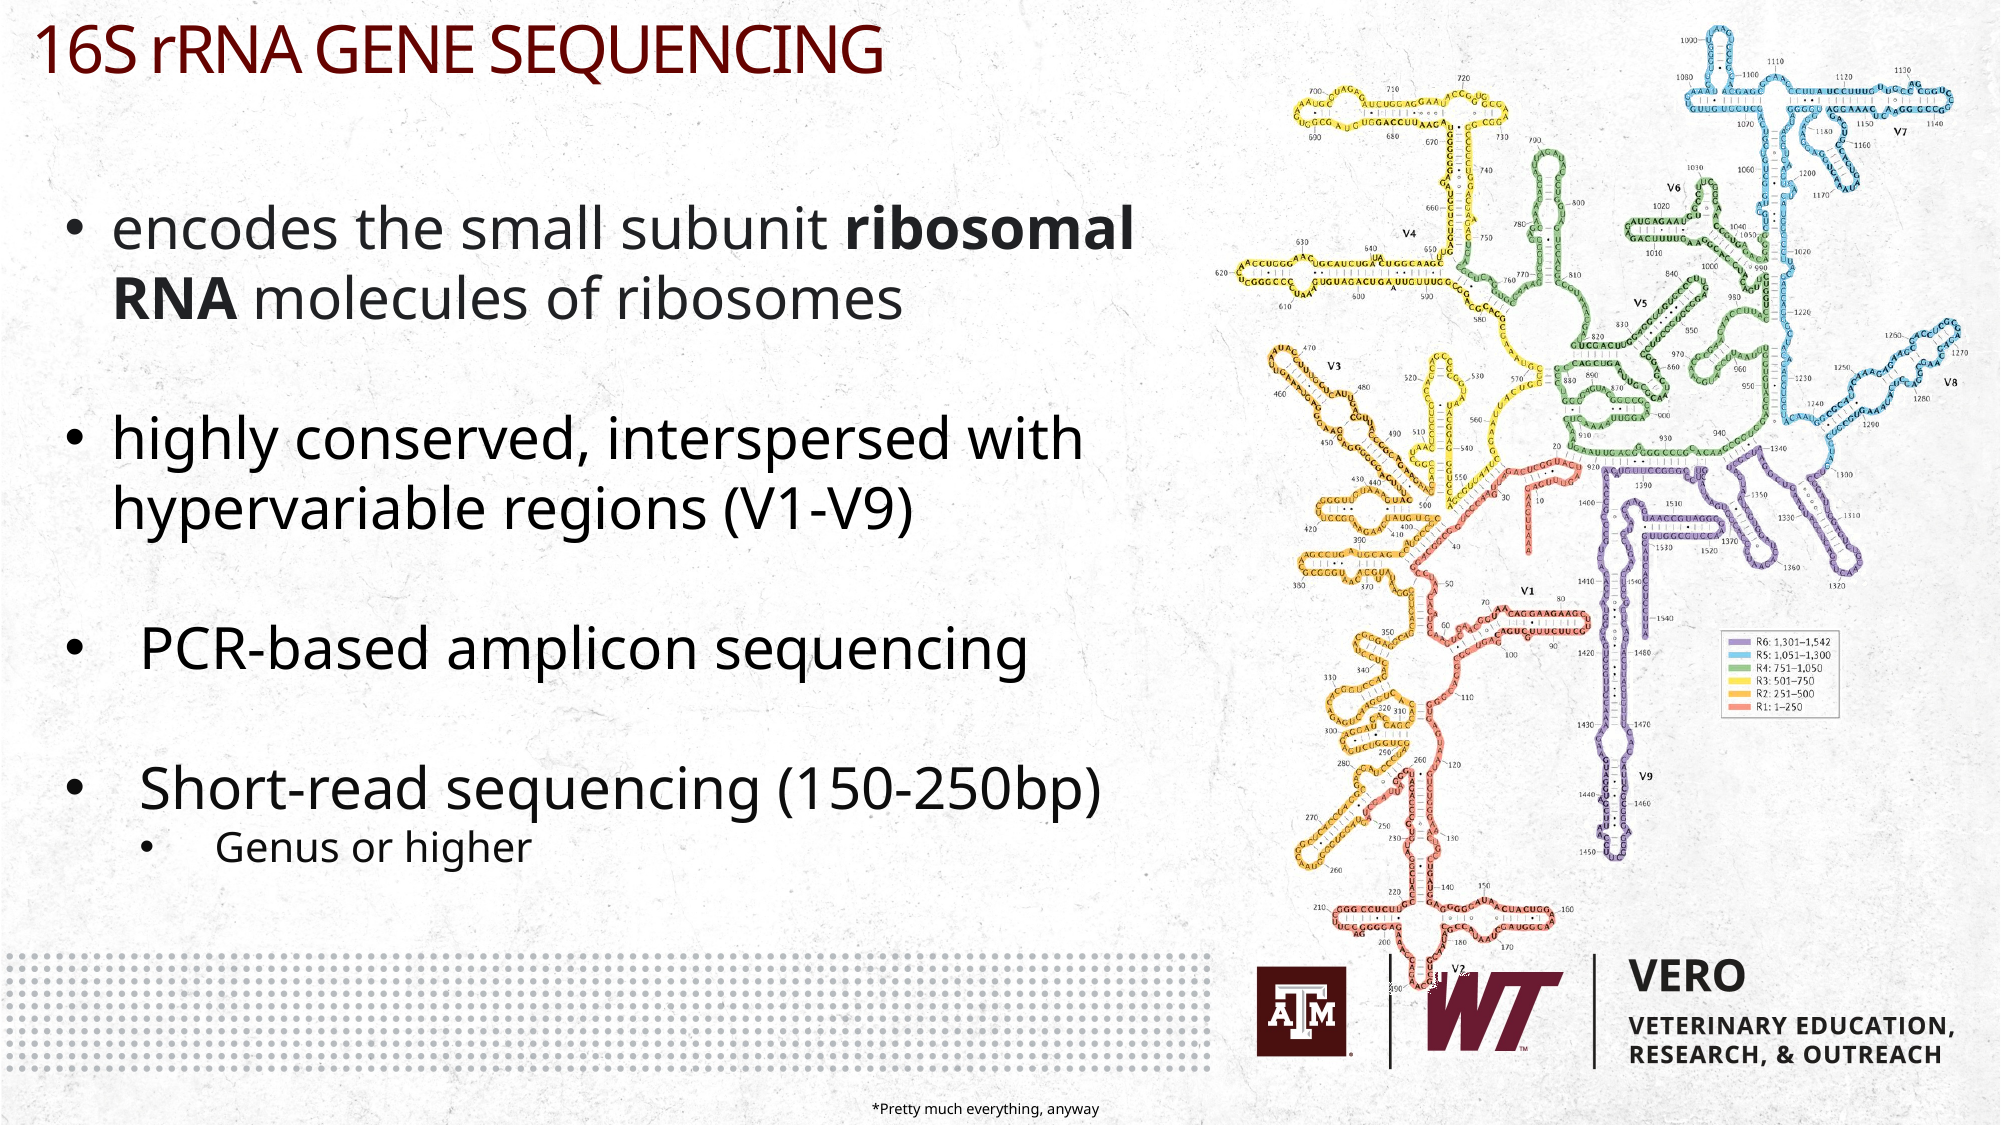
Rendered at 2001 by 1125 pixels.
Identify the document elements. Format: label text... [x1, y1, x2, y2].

picture [0, 0, 2001, 1125]
text_box 16S rRNA GENE SEQUENCING [17, 0, 903, 95]
text_box encodes the small subunit ribosomal RNA molecules of ribosomes highly conserved, interspersed with hypervariable regions (V1-V9) PCR-based amplicon sequencing Short-read sequencing (150-250bp) Genus or higher [49, 183, 1208, 929]
text_box *Pretty much everything, anyway [857, 1092, 1115, 1125]
